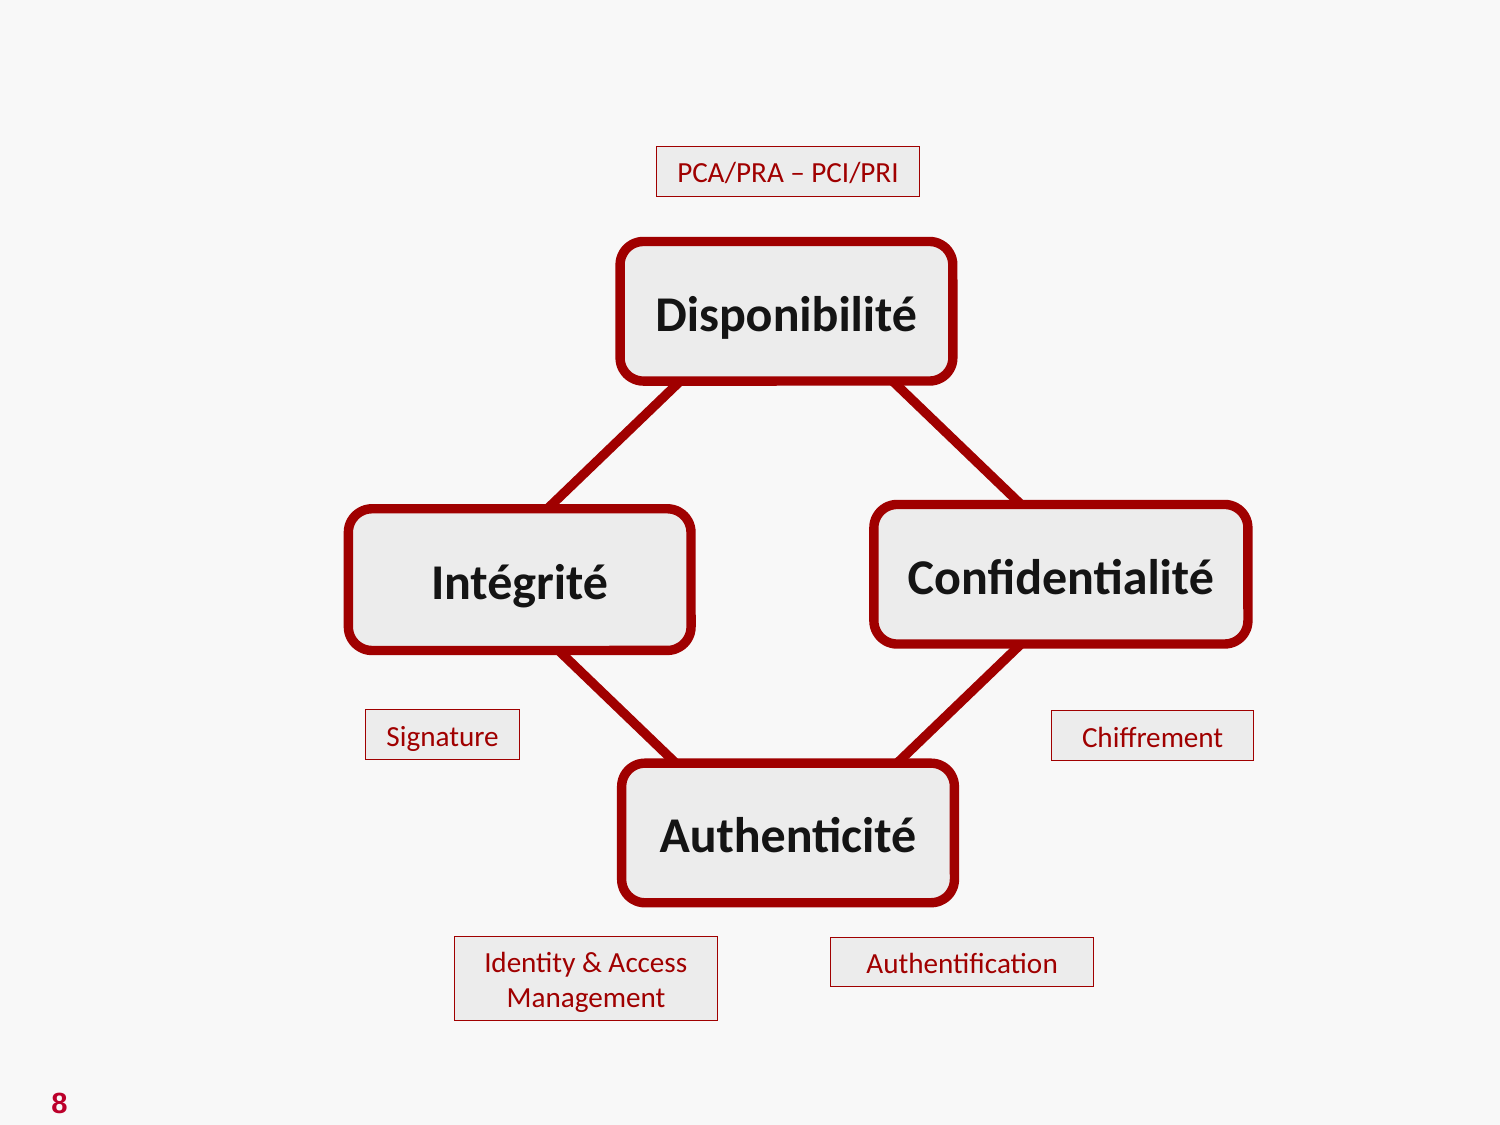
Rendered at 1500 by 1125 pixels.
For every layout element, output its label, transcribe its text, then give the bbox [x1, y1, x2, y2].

text_box Disponibilité [617, 239, 955, 384]
text_box Chiffrement [1051, 710, 1254, 761]
text_box [547, 384, 1022, 761]
text_box Identity & Access Management [454, 936, 718, 1021]
text_box Intégrité [346, 506, 694, 653]
text_box PCA/PRA – PCI/PRI [656, 146, 920, 197]
text_box Signature [365, 709, 520, 760]
text_box Confidentialité [871, 502, 1251, 647]
text_box Authenticité [619, 761, 957, 905]
text_box Authentification [830, 937, 1094, 987]
